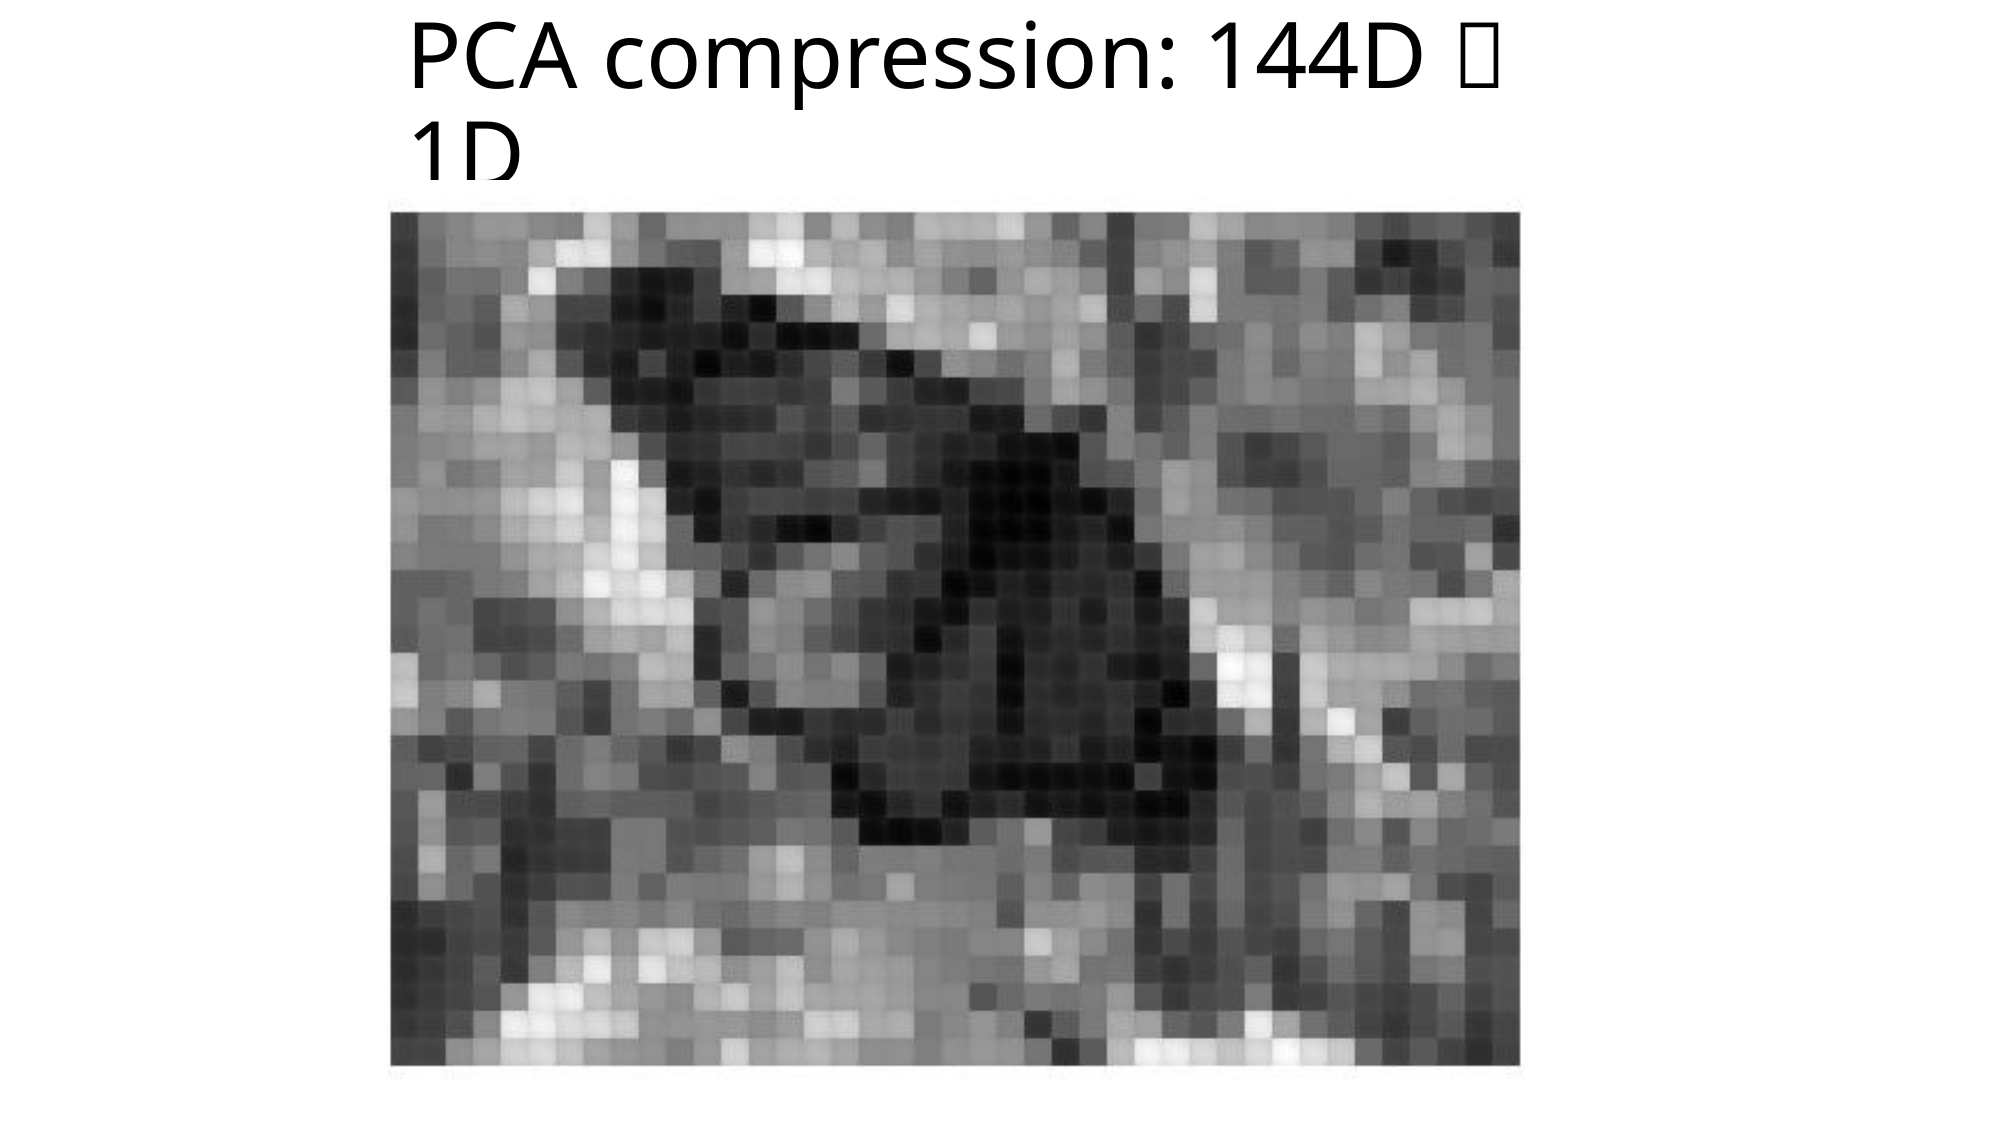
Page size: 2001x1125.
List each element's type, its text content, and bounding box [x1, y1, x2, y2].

picture [368, 180, 1544, 1099]
text_box PCA compression: 144D  1D [391, 0, 1544, 180]
